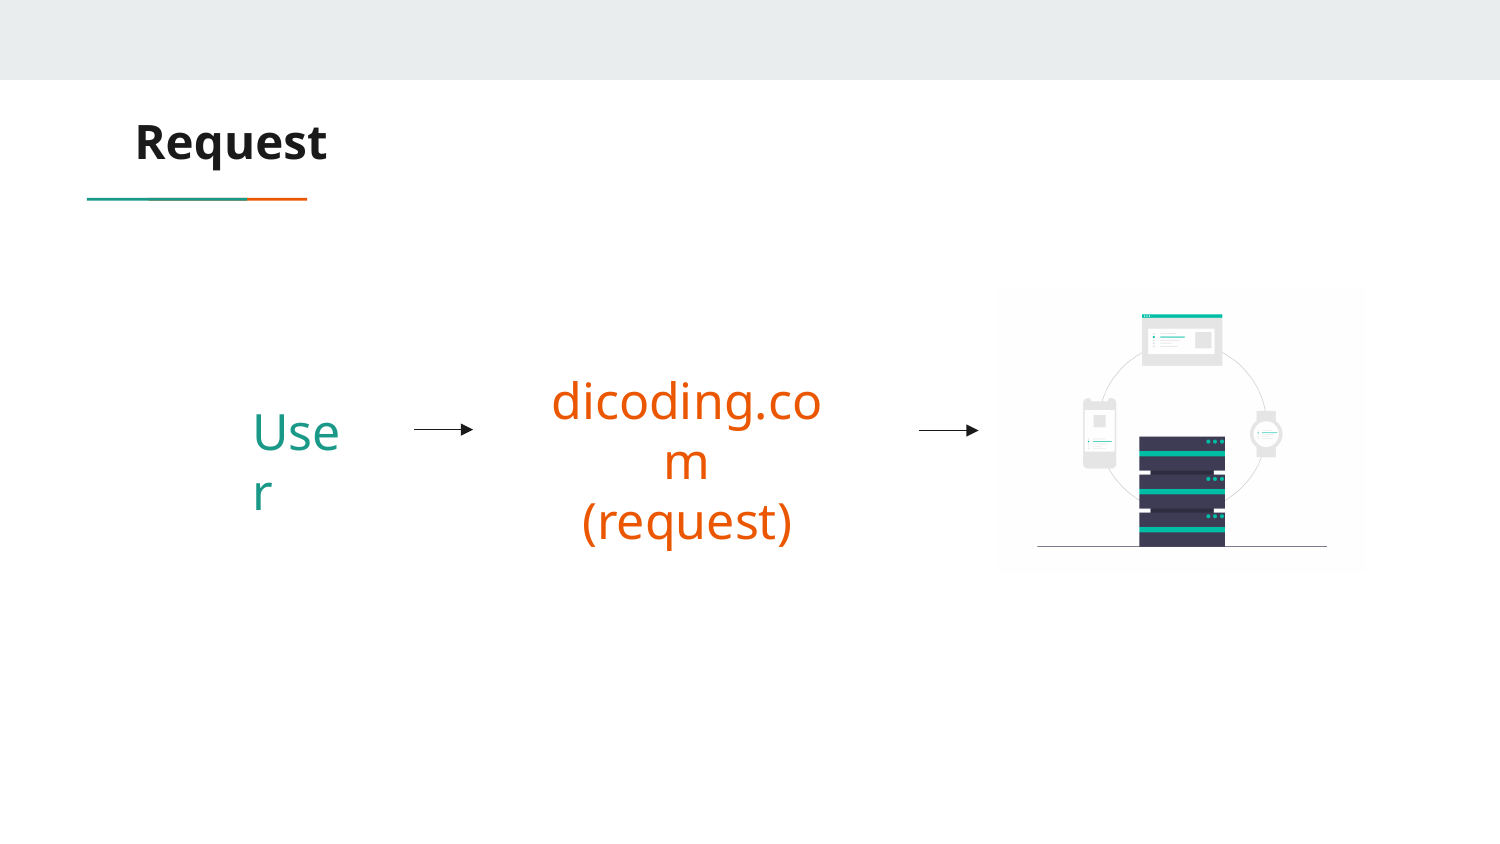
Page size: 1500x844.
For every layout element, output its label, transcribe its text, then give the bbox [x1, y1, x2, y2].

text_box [413, 354, 853, 507]
title Request [119, 97, 1381, 185]
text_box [919, 288, 1366, 573]
text_box User [237, 385, 376, 535]
